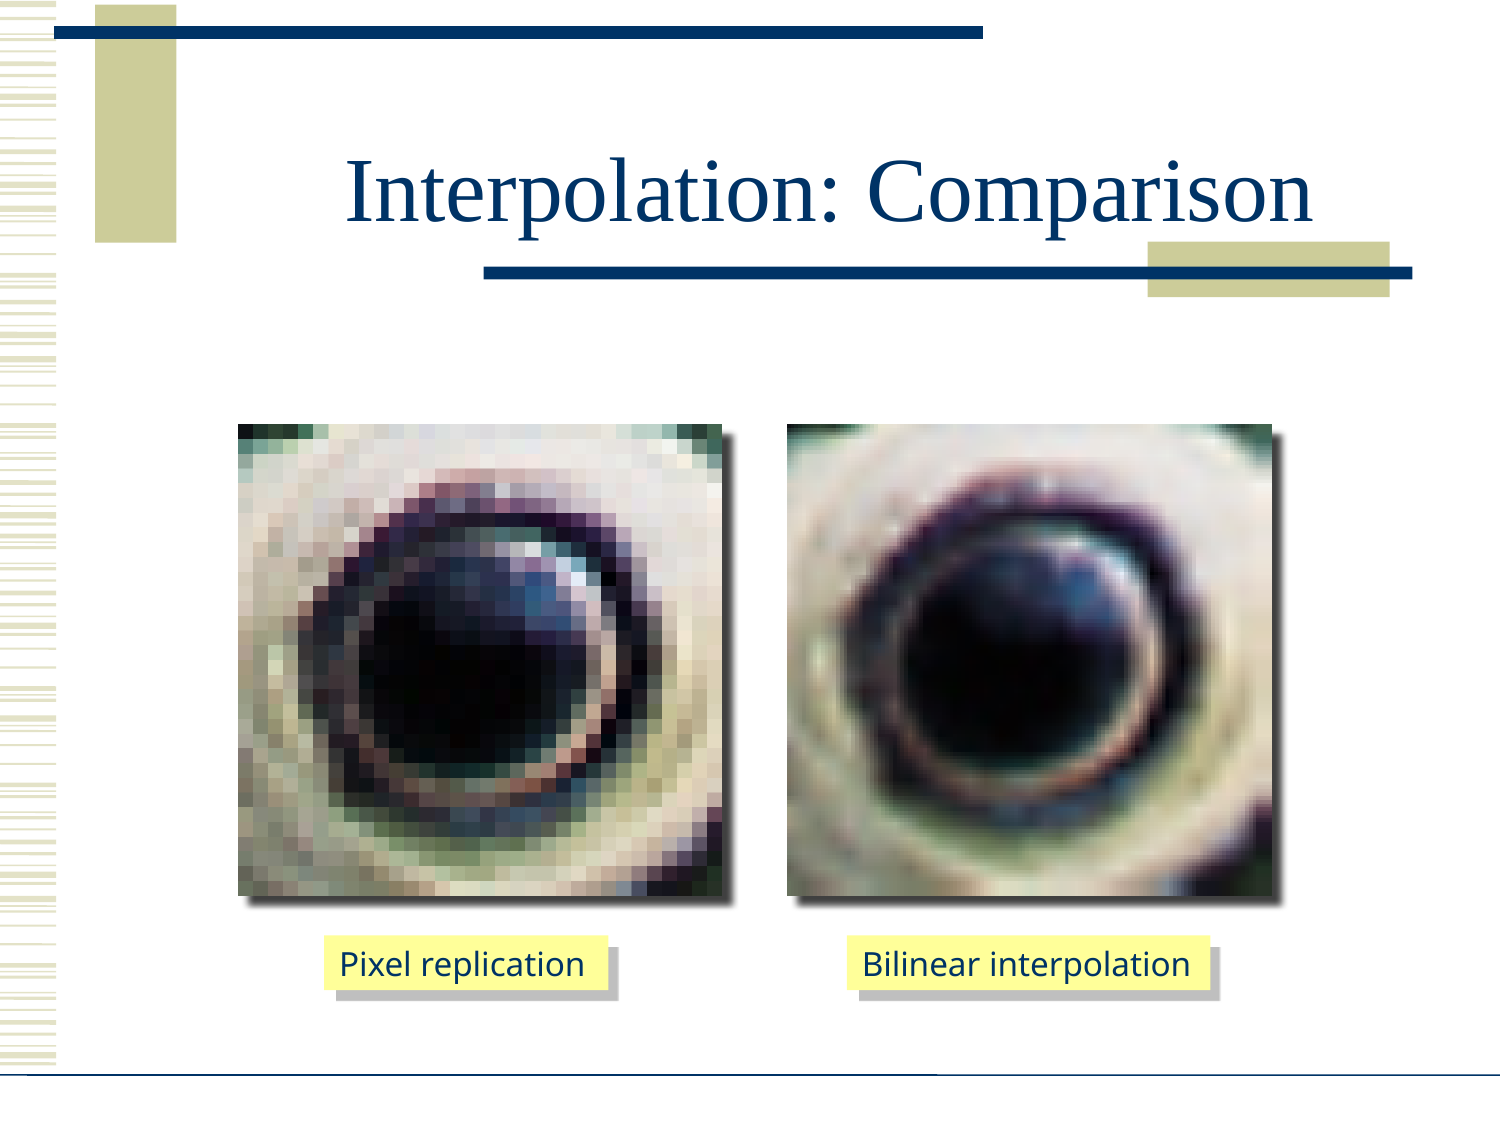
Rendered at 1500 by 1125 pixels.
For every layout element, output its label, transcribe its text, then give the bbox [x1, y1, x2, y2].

picture [149, 306, 1363, 1013]
title Interpolation: Comparison [224, 99, 1436, 288]
